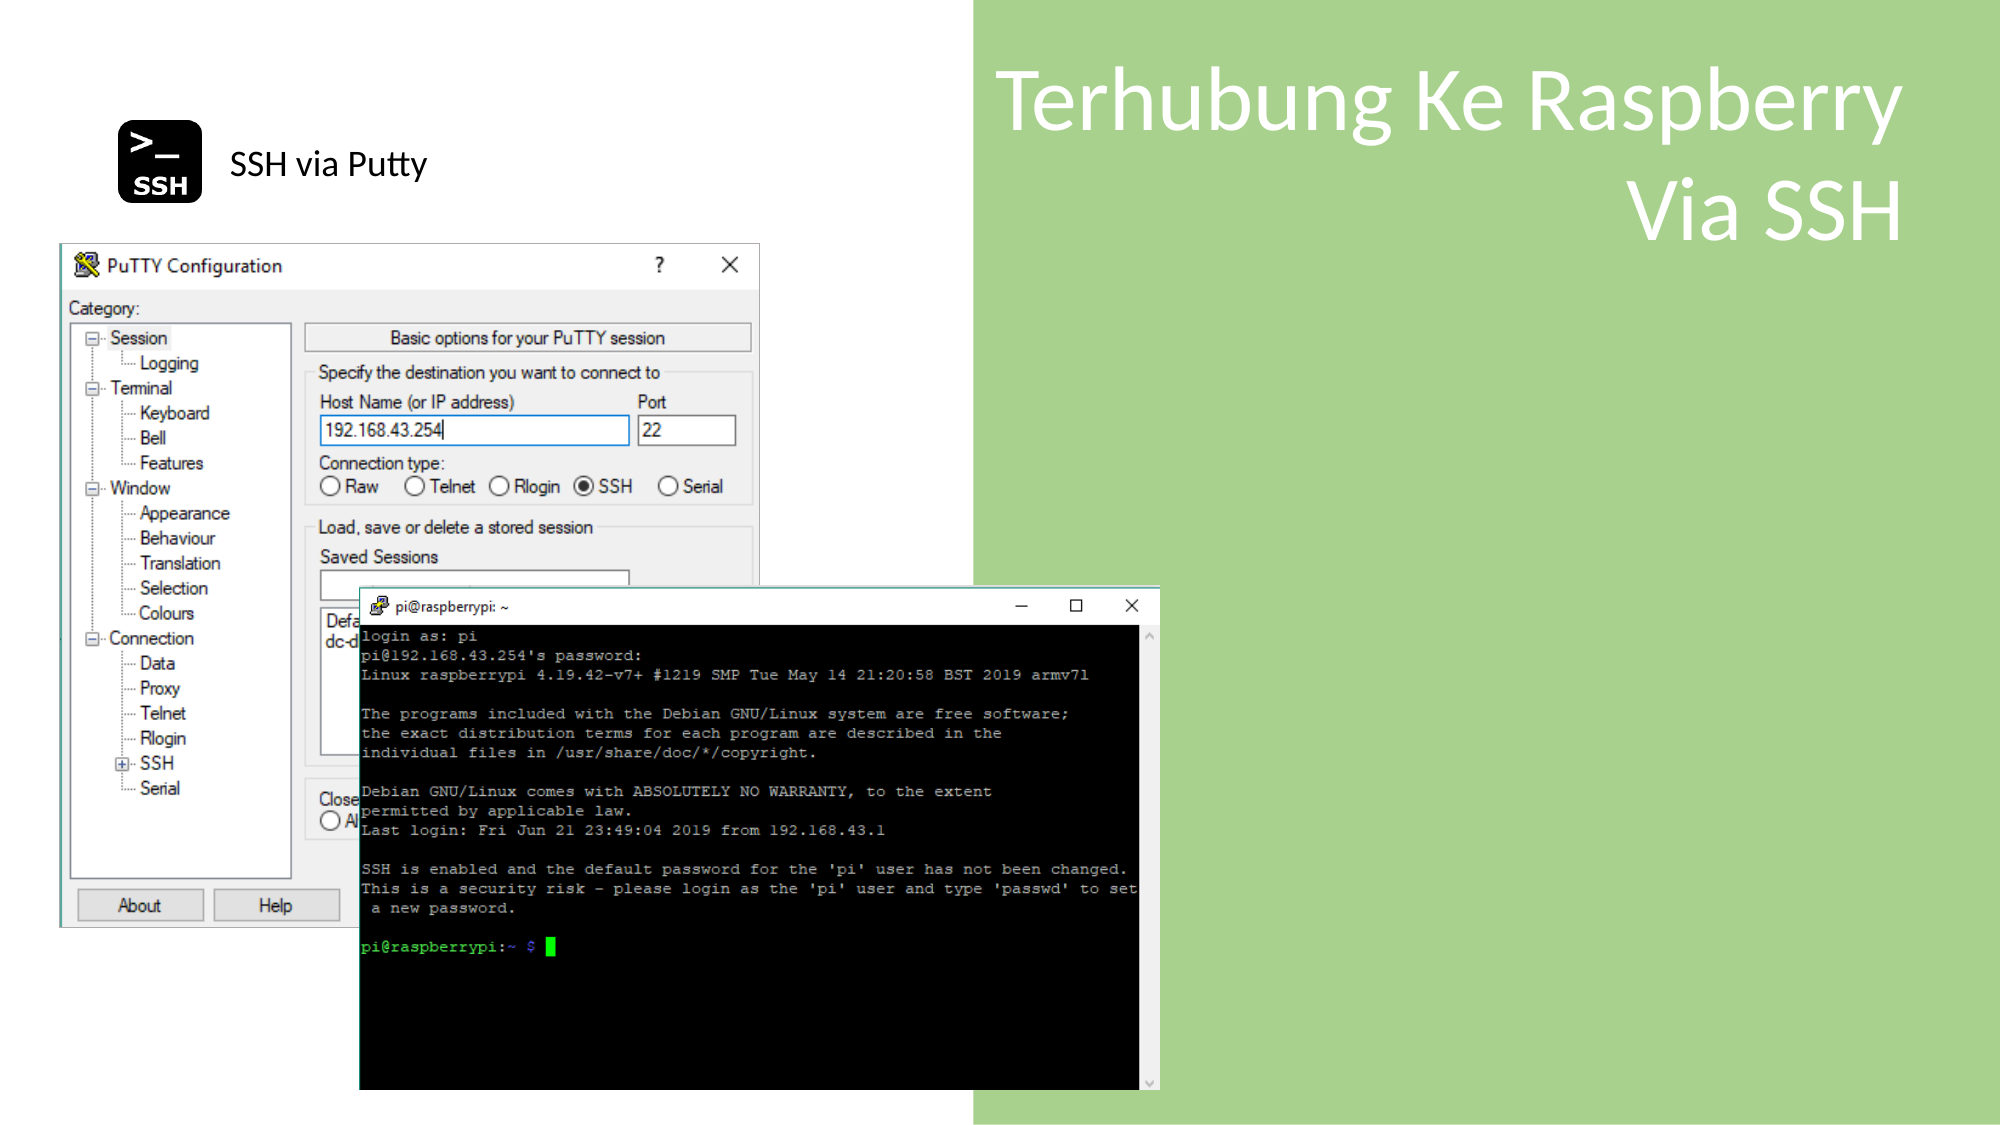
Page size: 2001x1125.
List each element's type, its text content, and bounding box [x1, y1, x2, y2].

picture [59, 243, 1160, 1090]
text_box [972, 0, 2000, 1125]
picture [118, 120, 202, 203]
text_box Terhubung Ke Raspberry Via SSH [973, 31, 1921, 266]
text_box SSH via Putty [215, 131, 443, 191]
